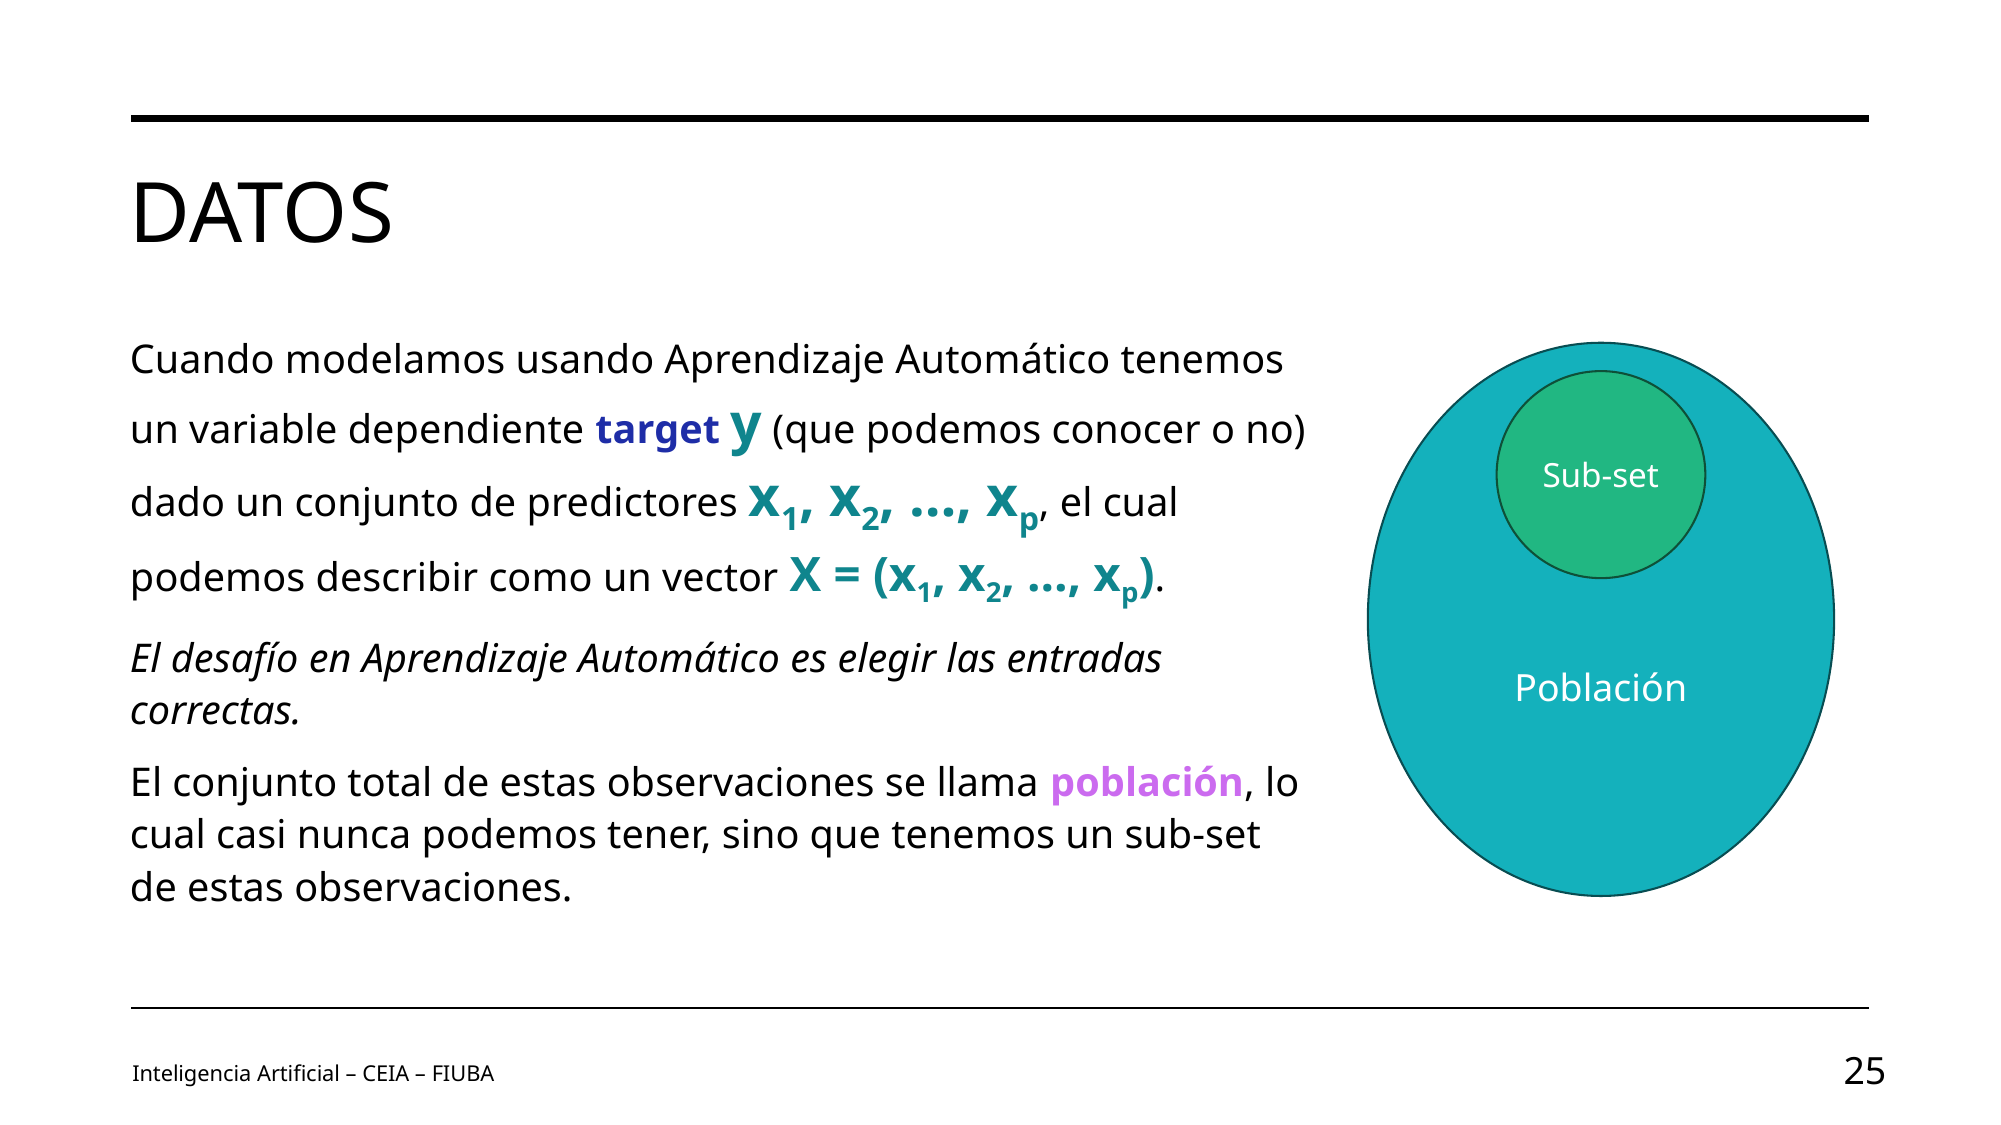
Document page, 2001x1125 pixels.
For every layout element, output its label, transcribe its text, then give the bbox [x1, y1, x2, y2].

title Datos [114, 151, 1869, 377]
text_box Población [1366, 341, 1836, 898]
footer Inteligencia Artificial – CEIA – FIUBA [117, 1042, 862, 1103]
list Cuando modelamos usando Aprendizaje Automático tenemos un variable dependiente target y (que podemos conocer o no) dado un conjunto de predictores x1, x2, …, xp, el cual podemos describir como un vector X = (x1, x2, …, xp). El desafío en Aprendizaje Automático es elegir las entradas correctas. El conjunto total de estas observaciones se llama población, lo cual casi nunca podemos tener, sino que tenemos un sub-set de estas observaciones. [114, 321, 1334, 973]
slide_number 25 [1791, 1042, 1902, 1103]
text_box Sub-set [1495, 370, 1707, 580]
